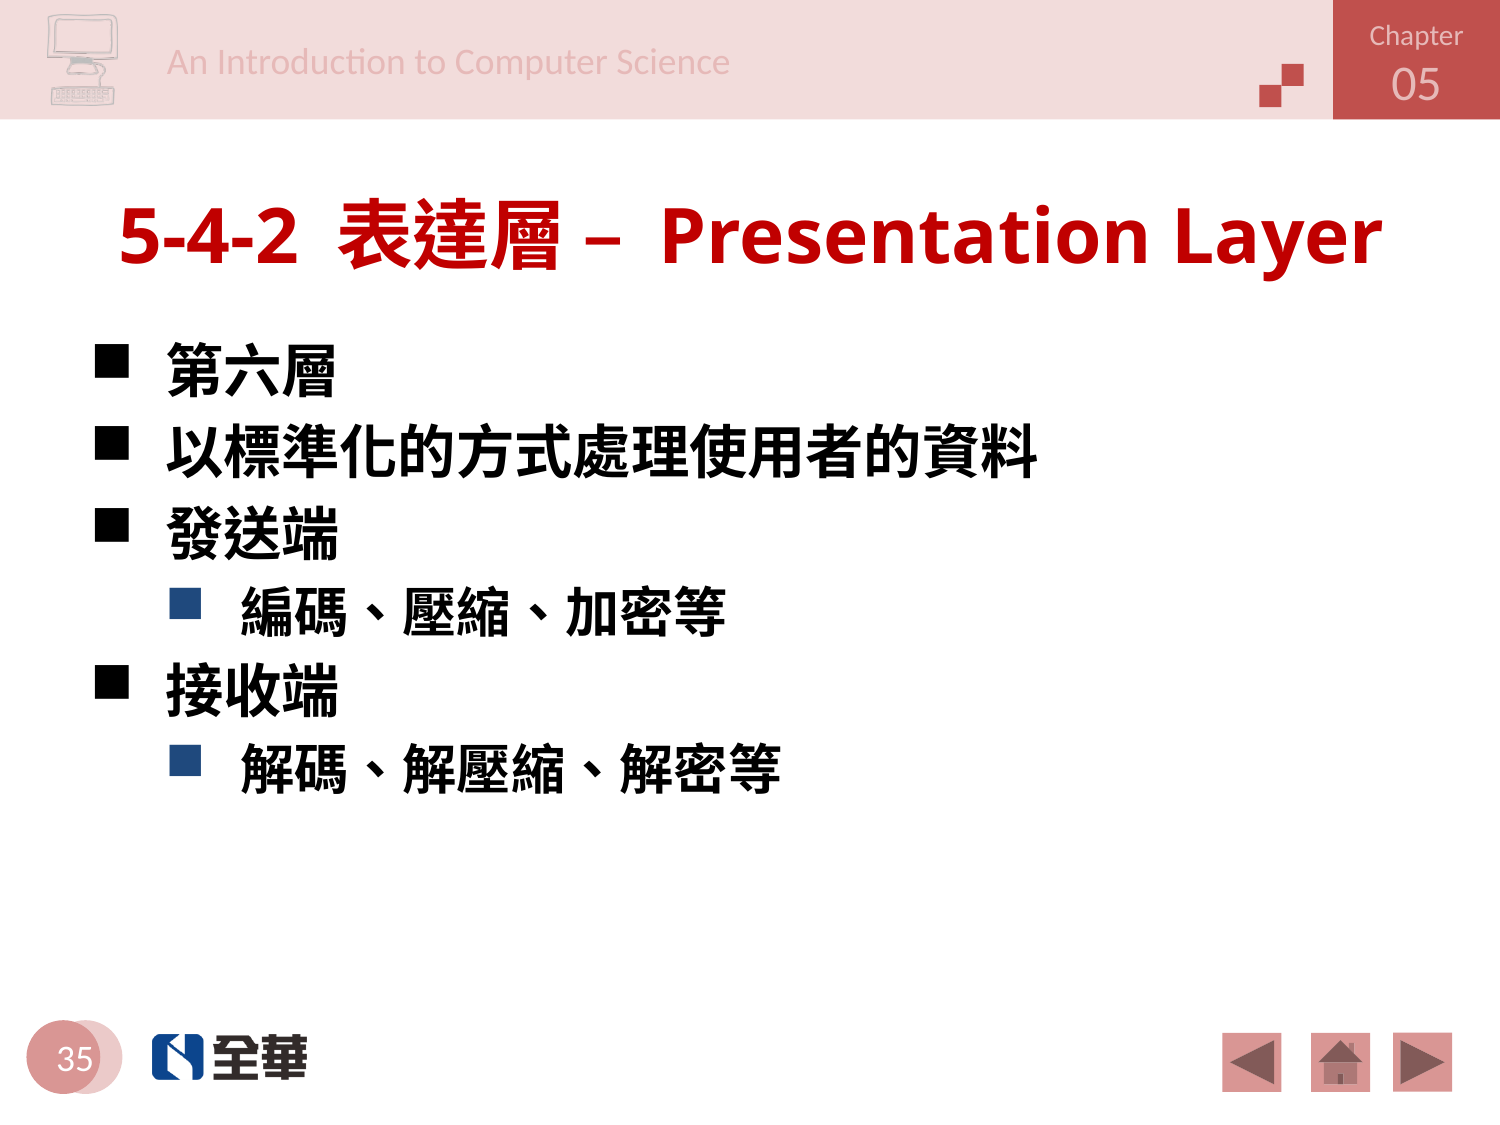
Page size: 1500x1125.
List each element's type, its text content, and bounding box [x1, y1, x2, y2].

list 第六層 以標準化的方式處理使用者的資料 發送端 編碼、壓縮、加密等 接收端 解碼、解壓縮、解密等 [75, 326, 1425, 1005]
picture [152, 1034, 307, 1080]
picture [47, 14, 118, 106]
title 5-4-2 表達層 – Presentation Layer [76, 138, 1427, 327]
